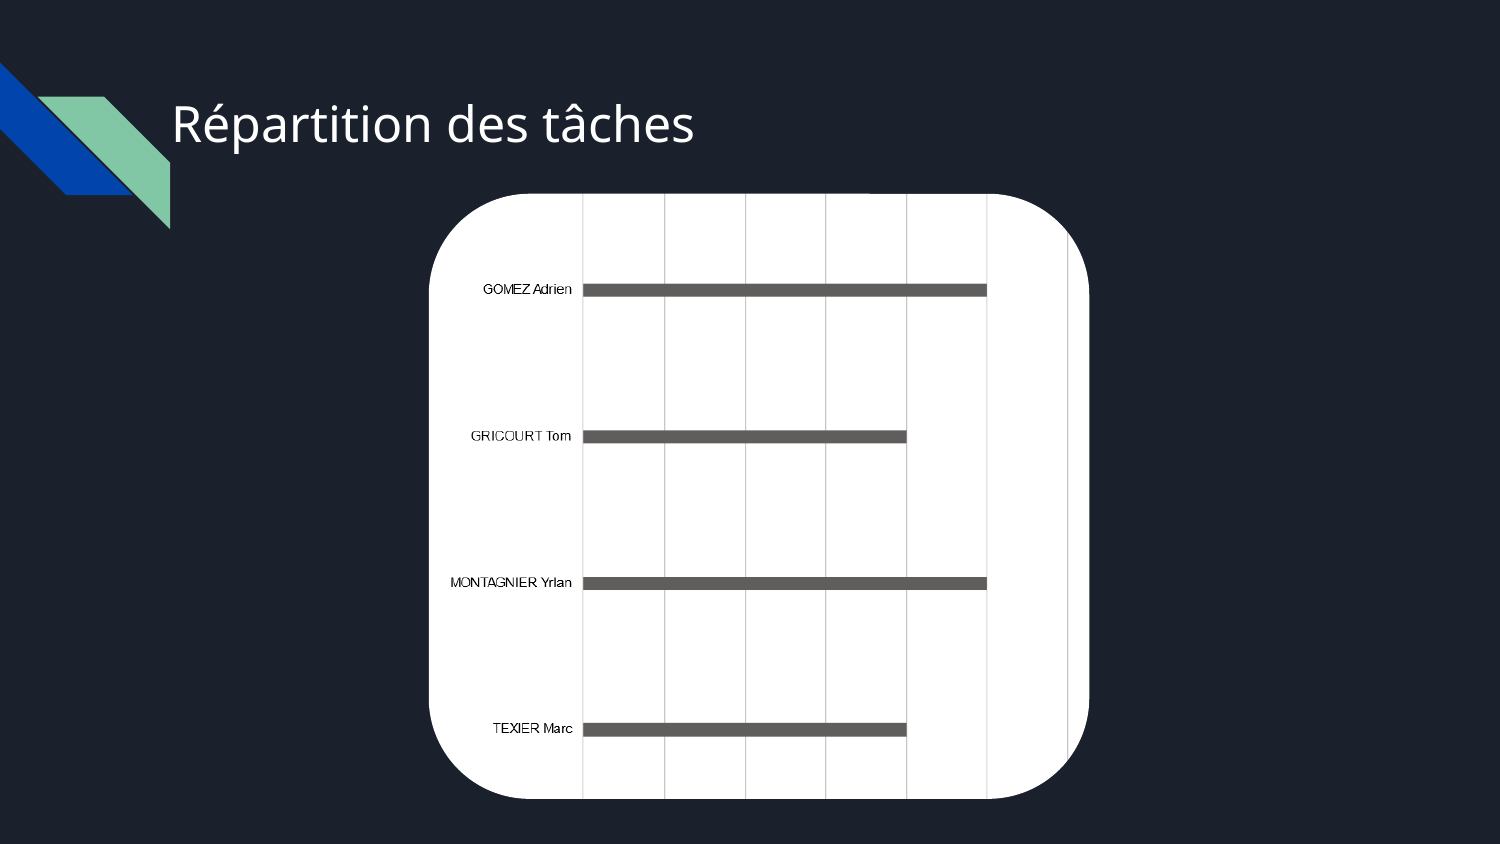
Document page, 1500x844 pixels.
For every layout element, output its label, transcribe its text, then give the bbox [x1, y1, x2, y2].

picture [428, 193, 1090, 800]
title Répartition des tâches [156, 77, 1312, 228]
